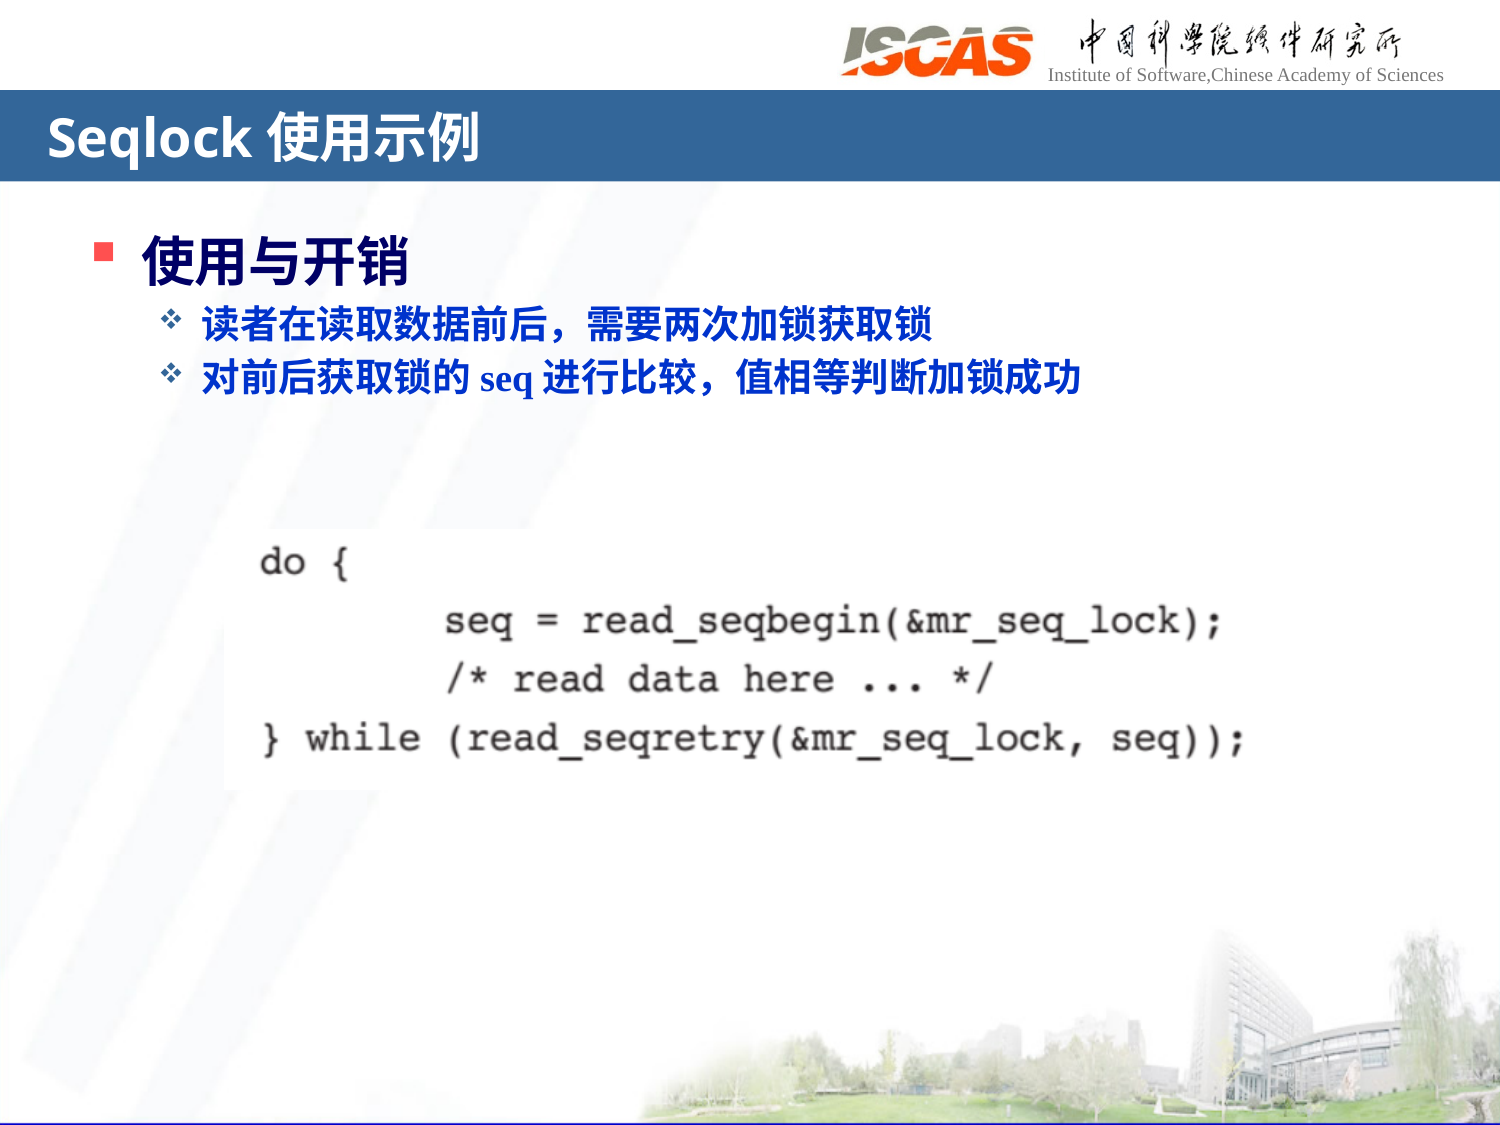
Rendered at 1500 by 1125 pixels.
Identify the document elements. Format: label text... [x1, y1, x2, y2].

picture [1077, 15, 1402, 71]
title Seqlock使用示例 [0, 89, 1500, 182]
picture [0, 182, 1500, 1125]
list 使用与开销 读者在读取数据前后，需要两次加锁获取锁 对前后获取锁的seq进行比较，值相等判断加锁成功 [73, 219, 1427, 1024]
picture [837, 18, 1045, 87]
